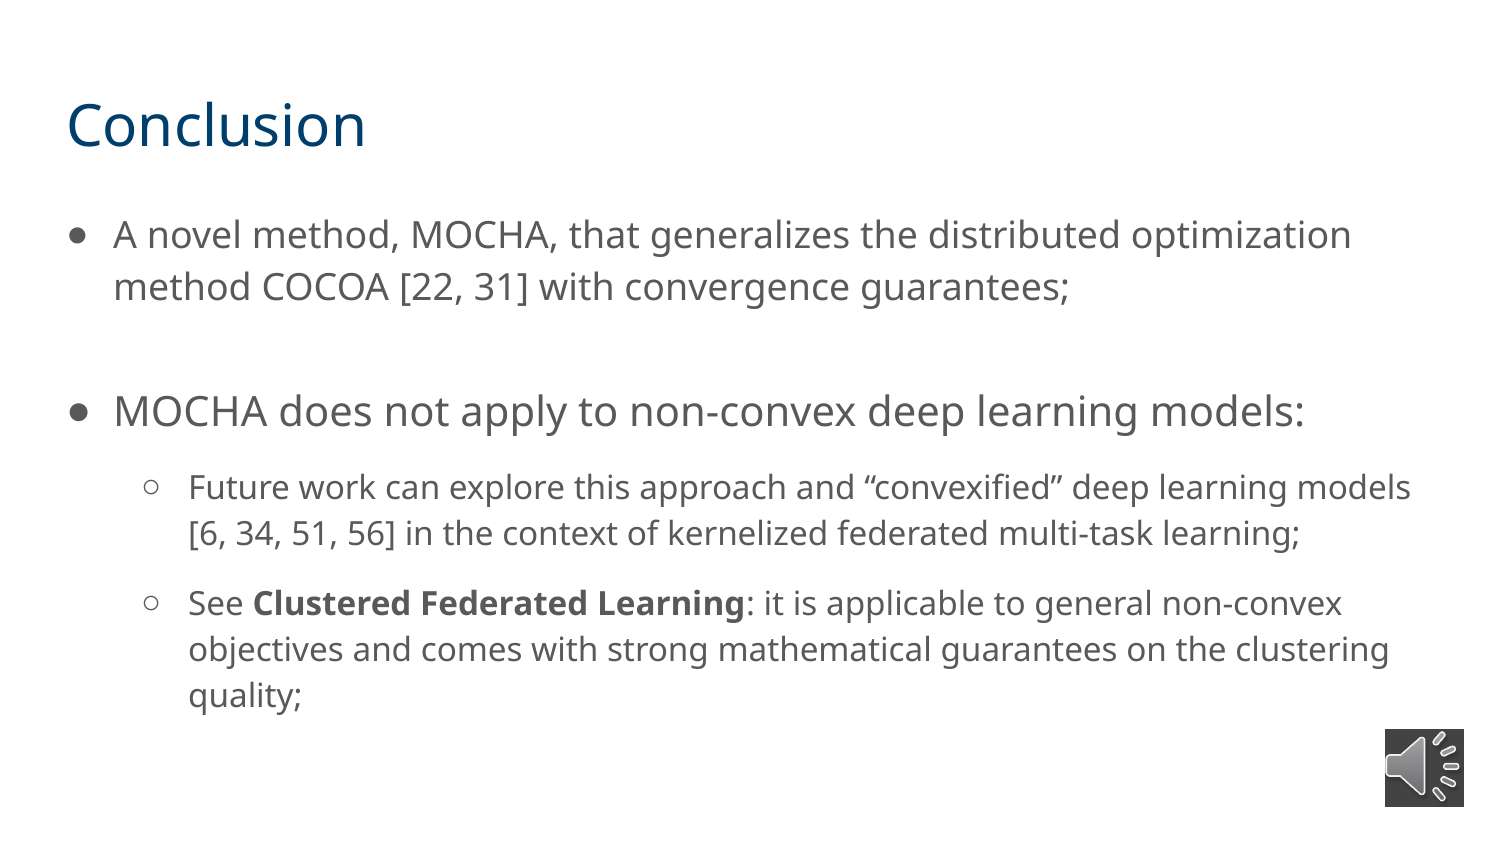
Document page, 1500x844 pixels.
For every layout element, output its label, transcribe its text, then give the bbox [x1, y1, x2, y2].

picture [1384, 728, 1465, 809]
title Conclusion [51, 72, 1449, 167]
list A novel method, MOCHA, that generalizes the distributed optimization method COCOA [22, 31] with convergence guarantees; MOCHA does not apply to non-convex deep learning models: Future work can explore this approach and “convexified” deep learning models [6, 34, 51, 56] in the context of kernelized federated multi-task learning; See Clustered Federated Learning: it is applicable to general non-convex objectives and comes with strong mathematical guarantees on the clustering quality; [51, 189, 1449, 807]
slide_number 19 [1389, 764, 1480, 830]
